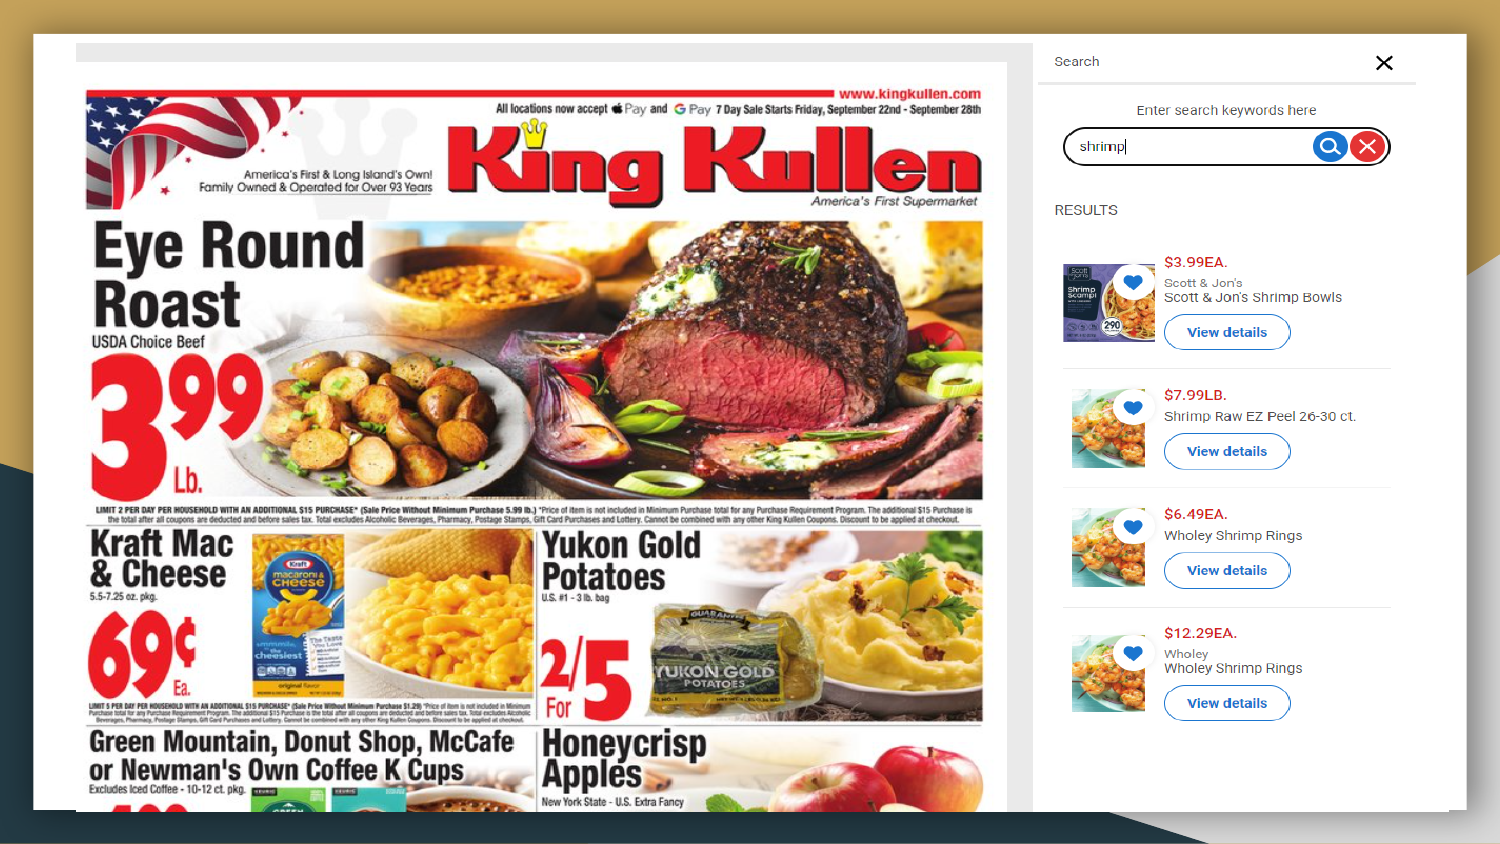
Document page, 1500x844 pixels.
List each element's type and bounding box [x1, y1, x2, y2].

picture [75, 43, 1450, 812]
